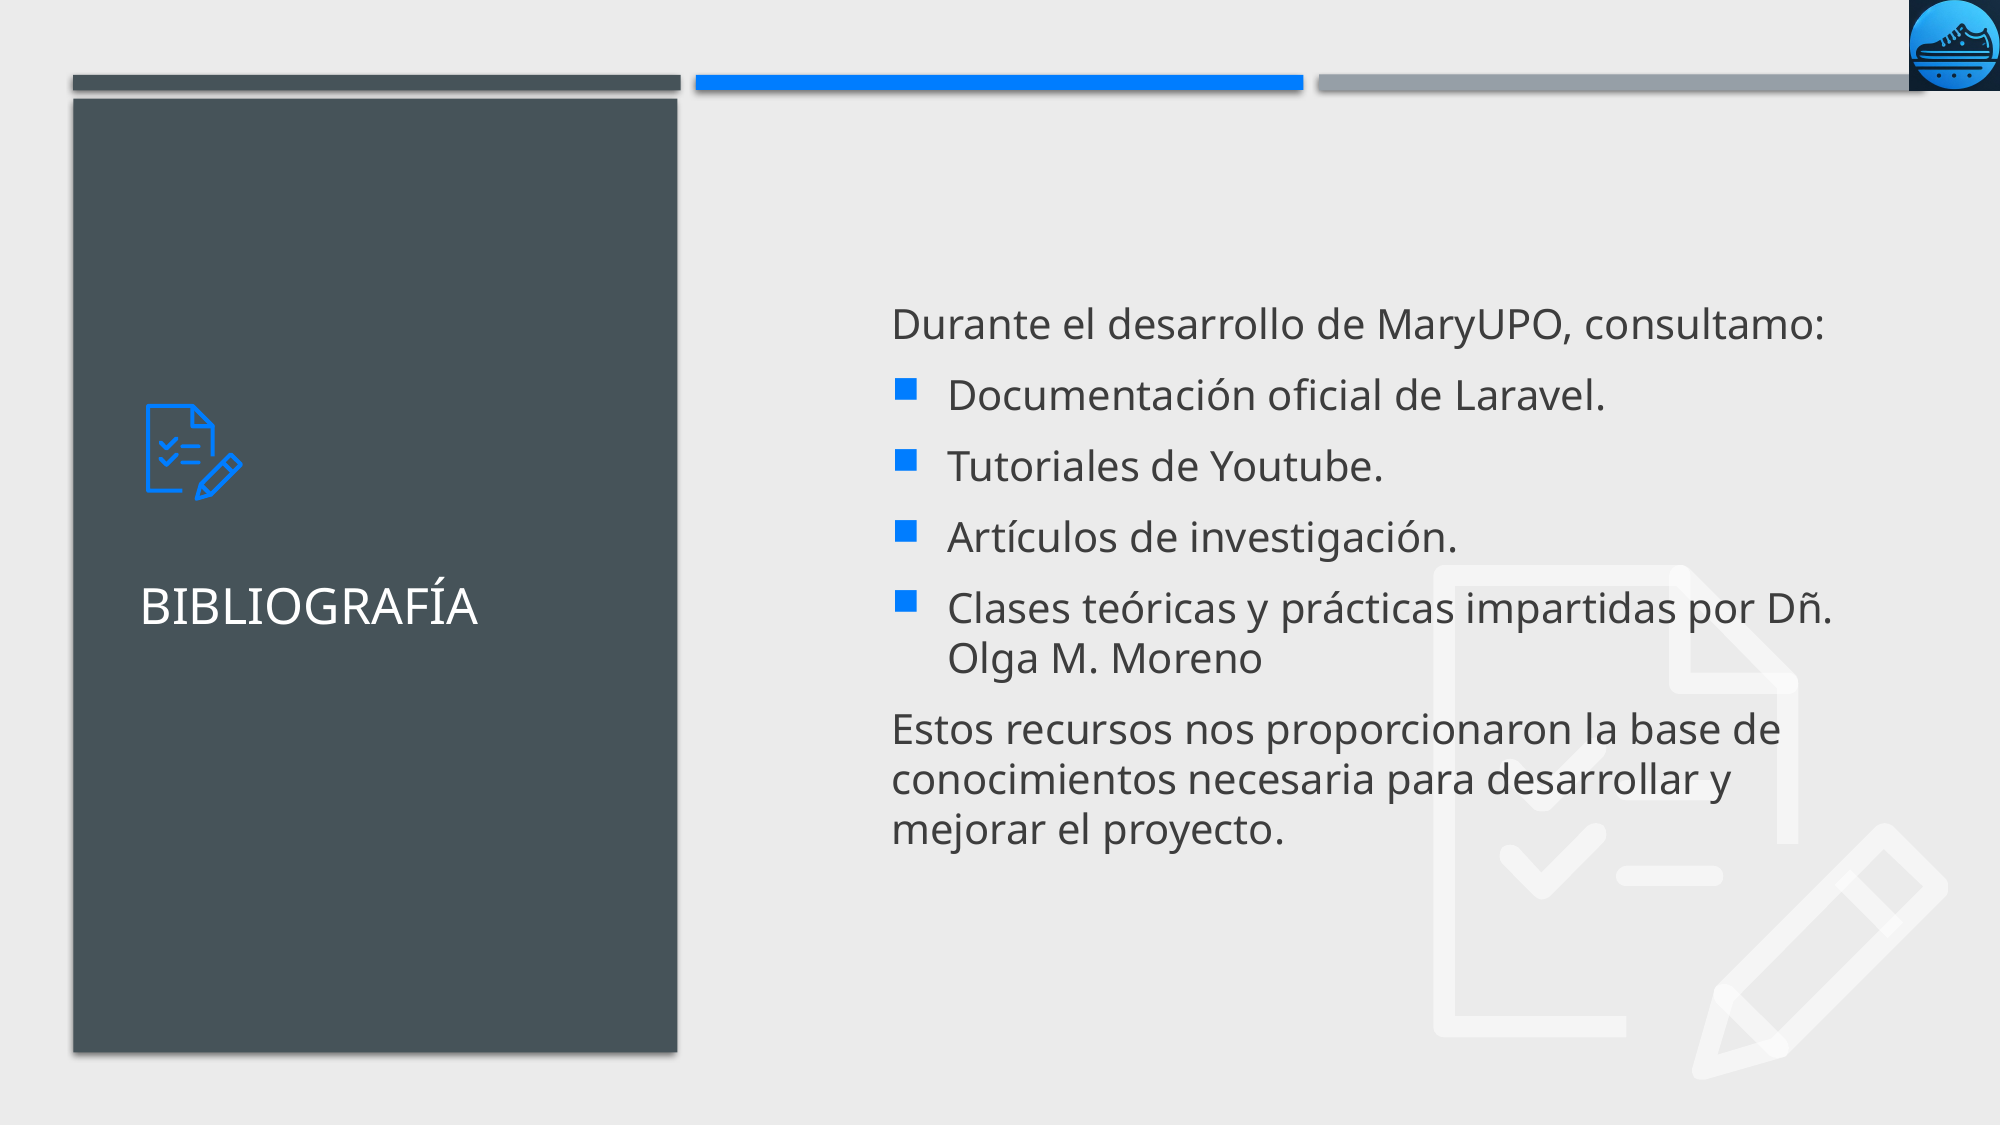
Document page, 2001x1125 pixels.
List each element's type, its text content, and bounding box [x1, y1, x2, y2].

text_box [145, 403, 244, 502]
title Bibliografía [124, 463, 622, 746]
picture [1909, 0, 2000, 91]
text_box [1432, 564, 1949, 1081]
list Durante el desarrollo de MaryUPO, consultamo: Documentación oficial de Laravel. Tutoriales de Youtube. Artículos de investigación. Clases teóricas y prácticas impartidas por Dñ. Olga M. Moreno Estos recursos nos proporcionaron la base de conocimientos necesaria para desarrollar y mejorar el proyecto. [803, 193, 1895, 958]
